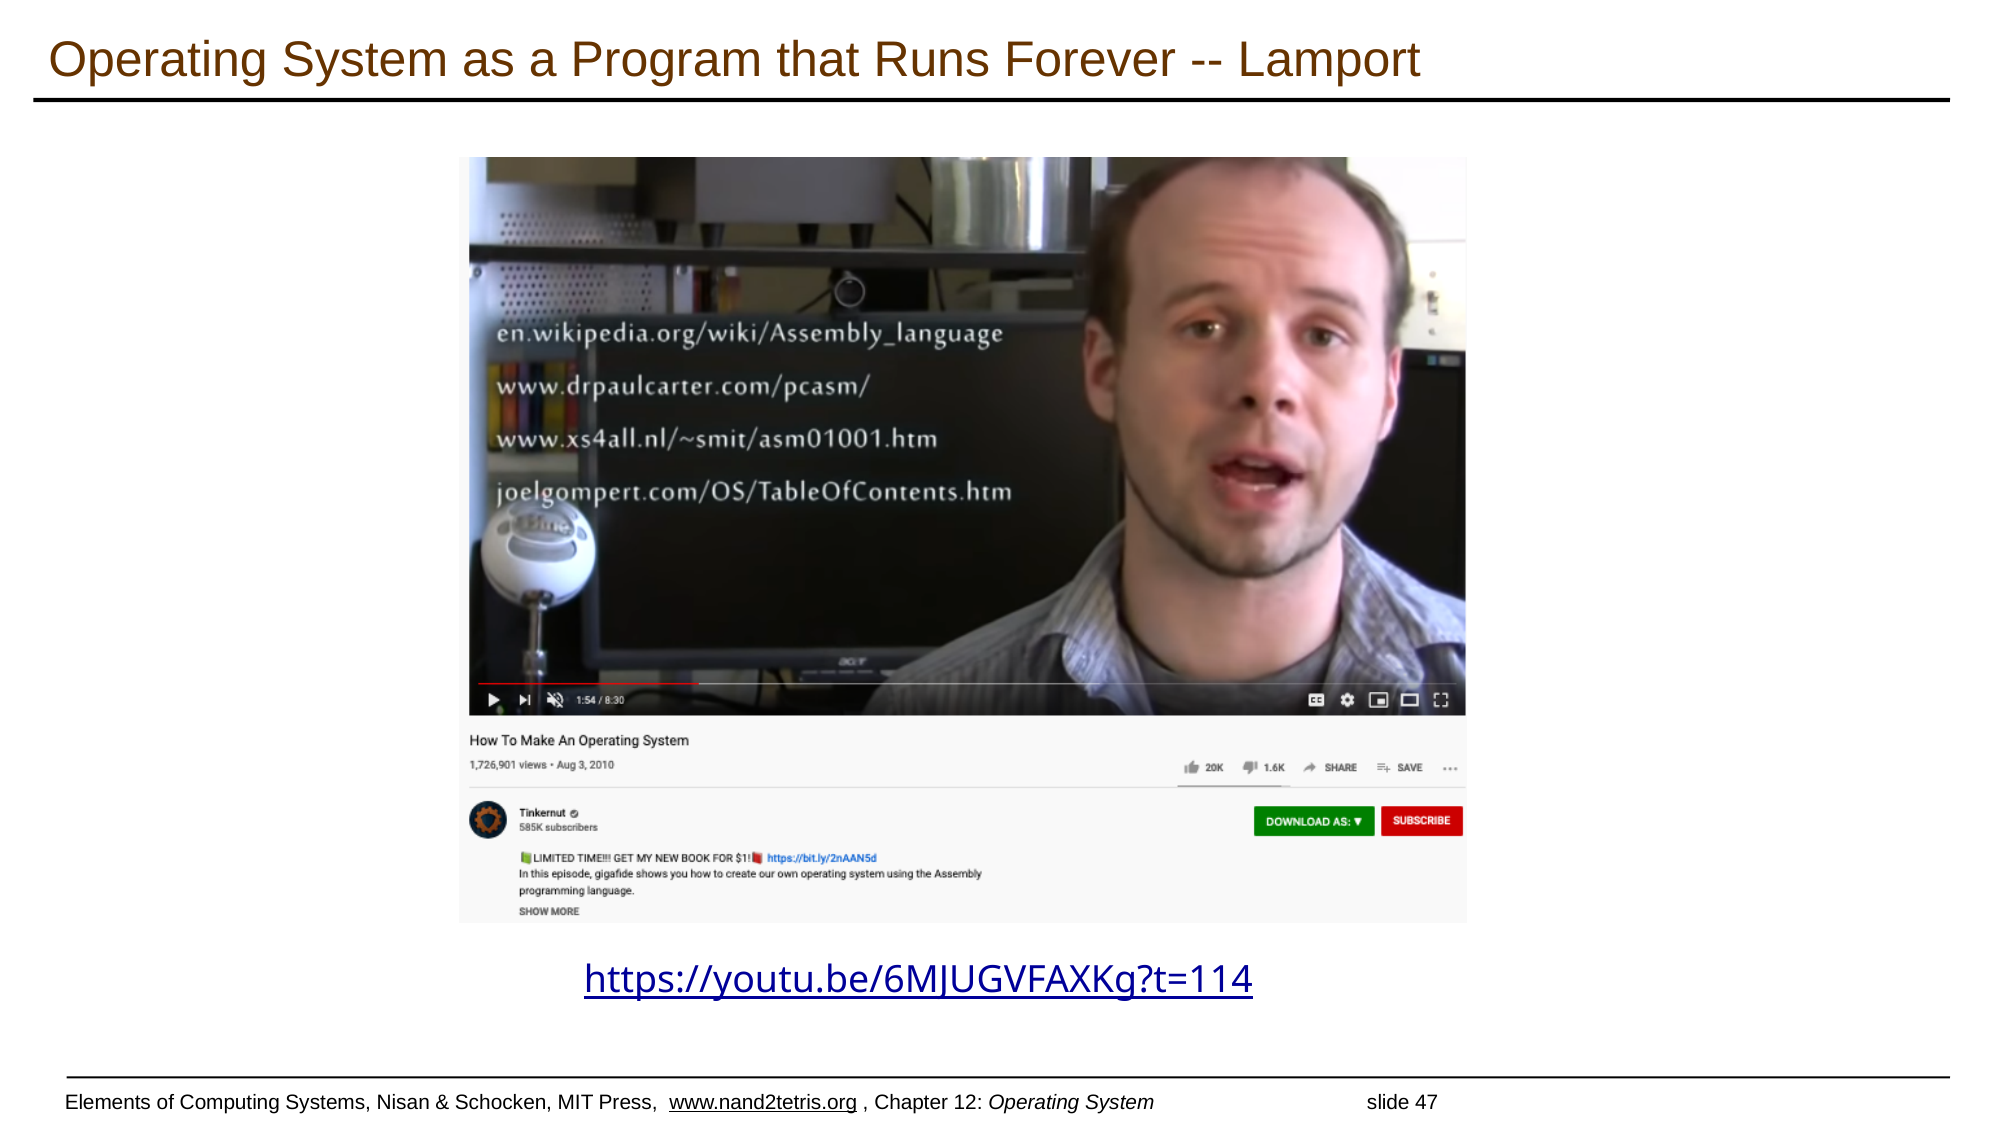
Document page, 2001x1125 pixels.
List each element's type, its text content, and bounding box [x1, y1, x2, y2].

title Operating System as a Program that Runs Forever -- Lamport [33, 12, 1950, 100]
picture [459, 156, 1467, 924]
text_box https://youtu.be/6MJUGVFAXKg?t=114 [569, 948, 1269, 1014]
